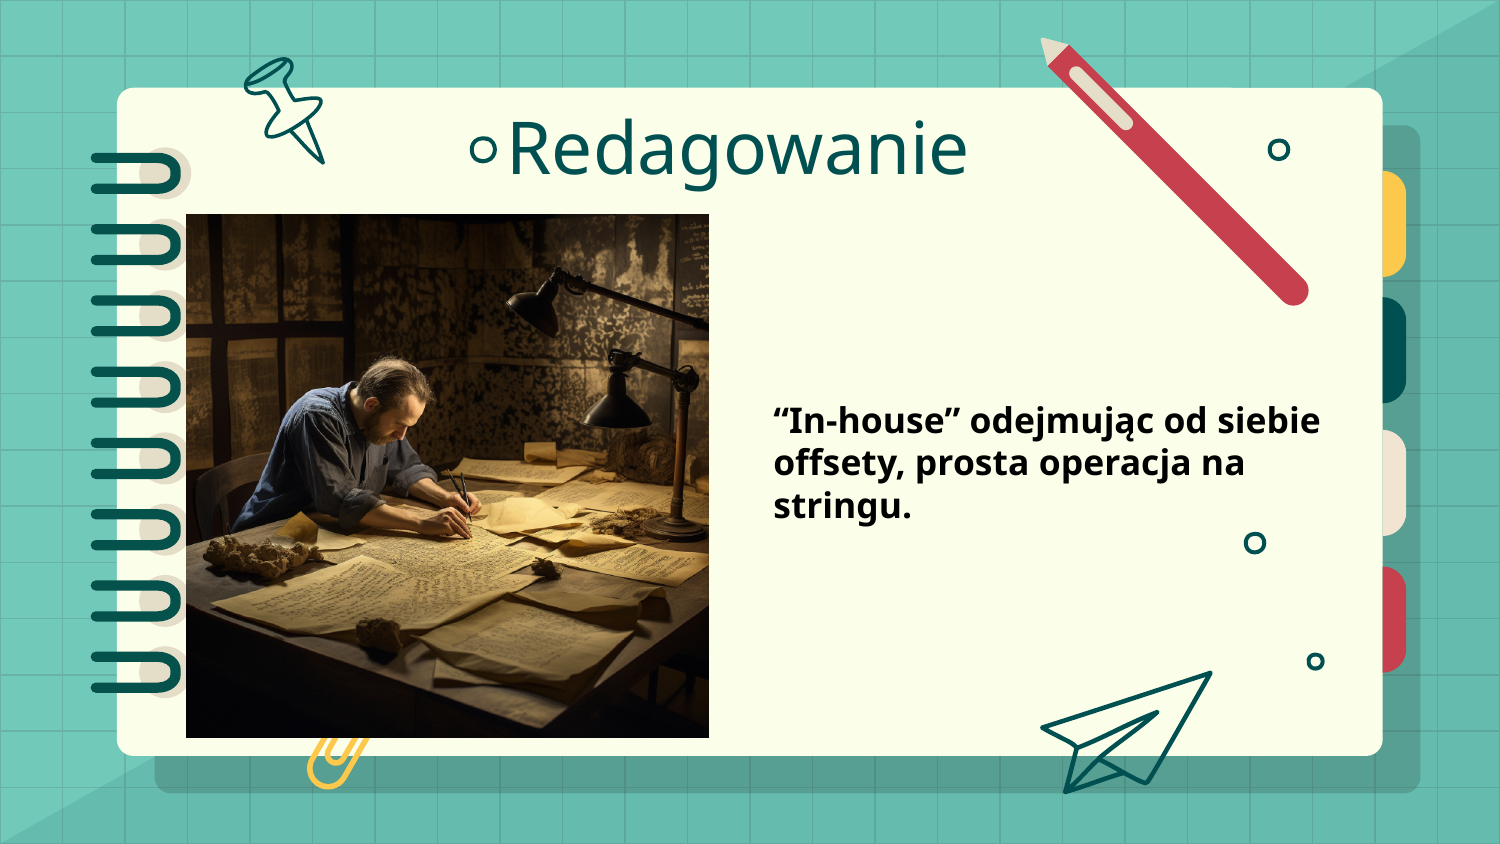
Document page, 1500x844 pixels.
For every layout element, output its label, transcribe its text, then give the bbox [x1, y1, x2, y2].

picture [185, 214, 710, 738]
title Redagowanie [208, 86, 1269, 300]
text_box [986, 154, 1359, 185]
text_box “In-house” odejmując od siebie offsety, prosta operacja na stringu. [758, 382, 1373, 611]
